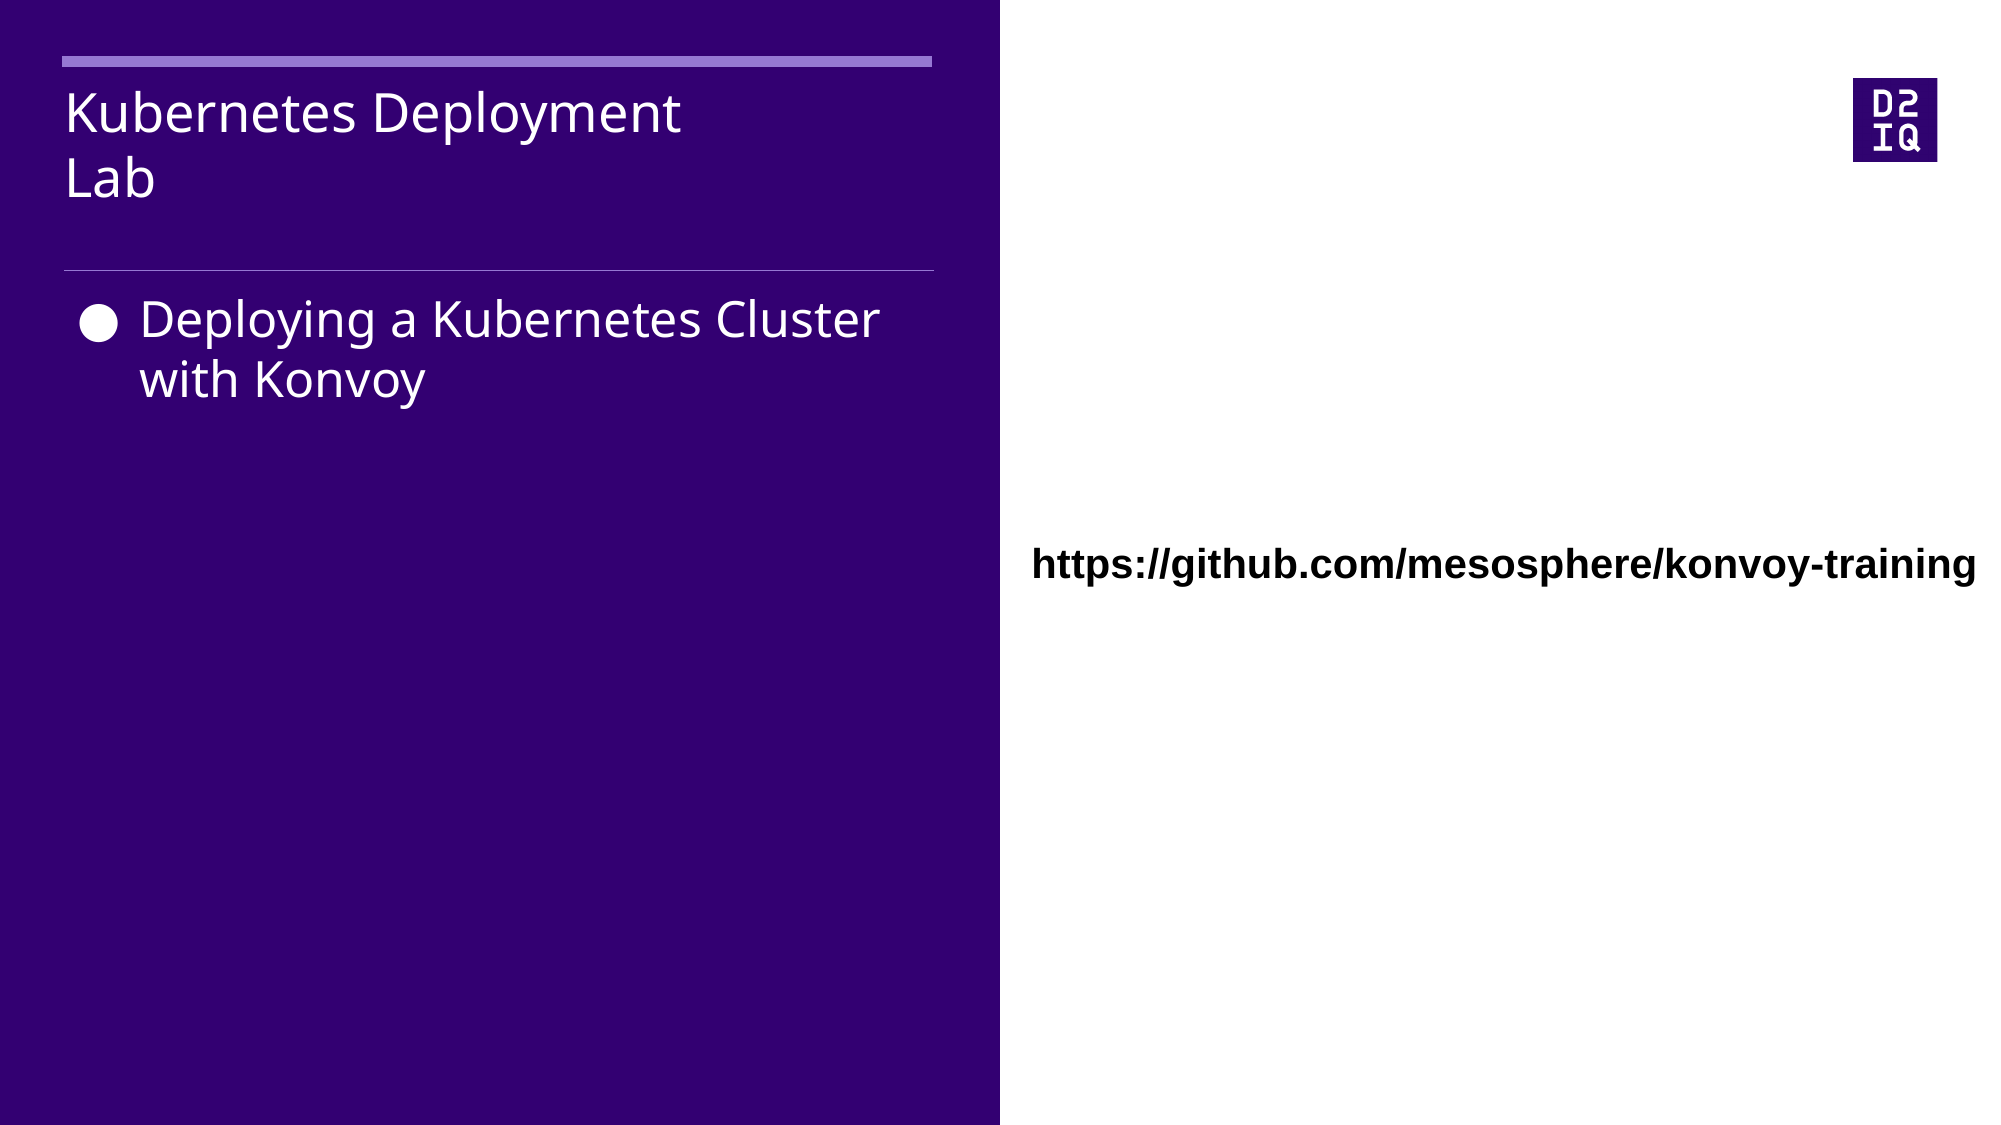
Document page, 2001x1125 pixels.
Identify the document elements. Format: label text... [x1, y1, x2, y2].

picture [1853, 78, 1938, 162]
text_box https://github.com/mesosphere/konvoy-training [1016, 529, 2000, 595]
list Deploying a Kubernetes Cluster with Konvoy [64, 287, 935, 1038]
title Kubernetes Deployment Lab [64, 78, 935, 257]
